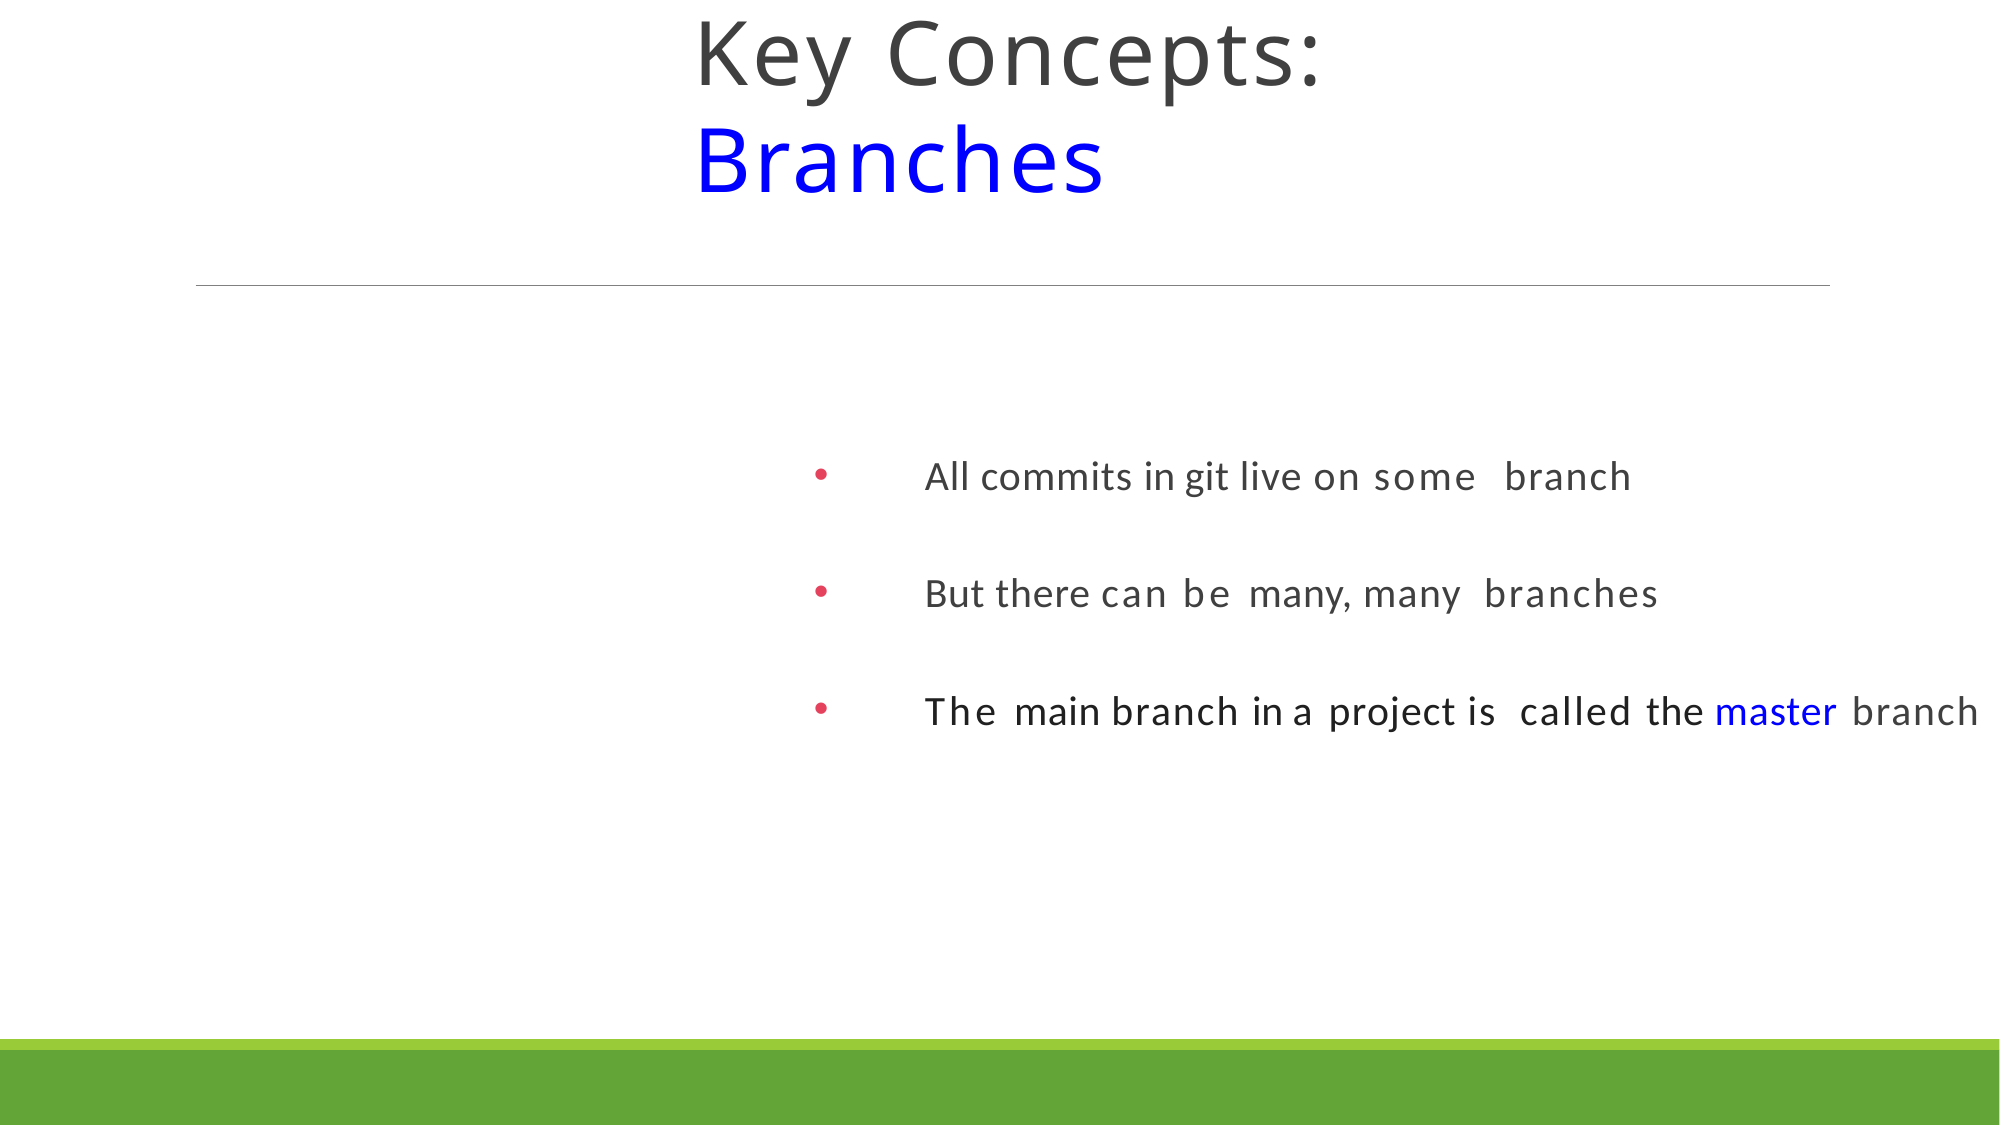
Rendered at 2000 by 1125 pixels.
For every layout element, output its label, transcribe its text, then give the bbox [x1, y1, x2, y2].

title Key Concepts: Branches [690, 0, 1636, 211]
list All commits in git live on some branch But there can be many, many branches The main branch in a project is called the master branch [282, 400, 2000, 1045]
